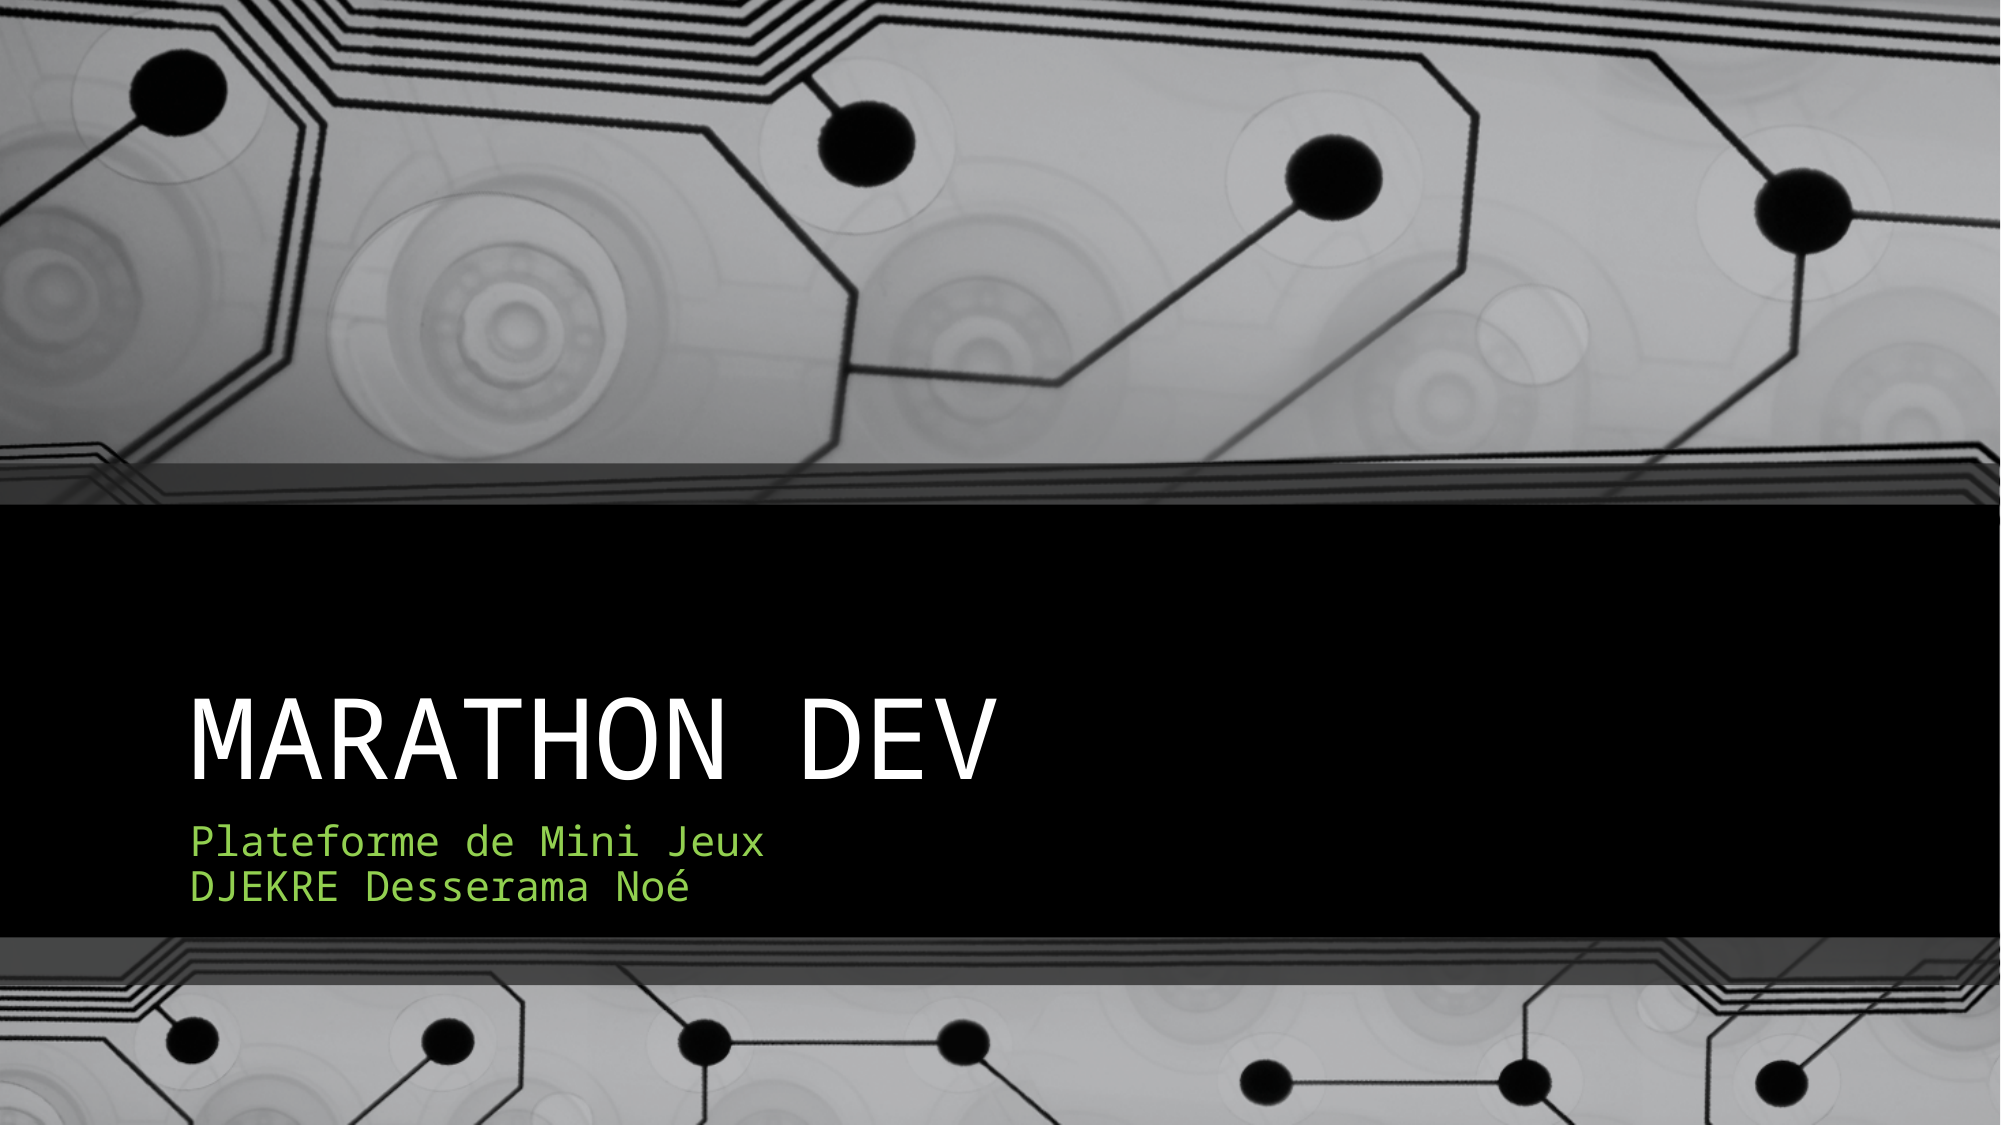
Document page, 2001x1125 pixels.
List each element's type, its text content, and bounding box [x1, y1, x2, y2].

title MARATHON DEV [174, 527, 1825, 809]
picture [0, 0, 2001, 1125]
subtitle Plateforme de Mini Jeux DJEKRE Desserama Noé [174, 812, 1825, 925]
